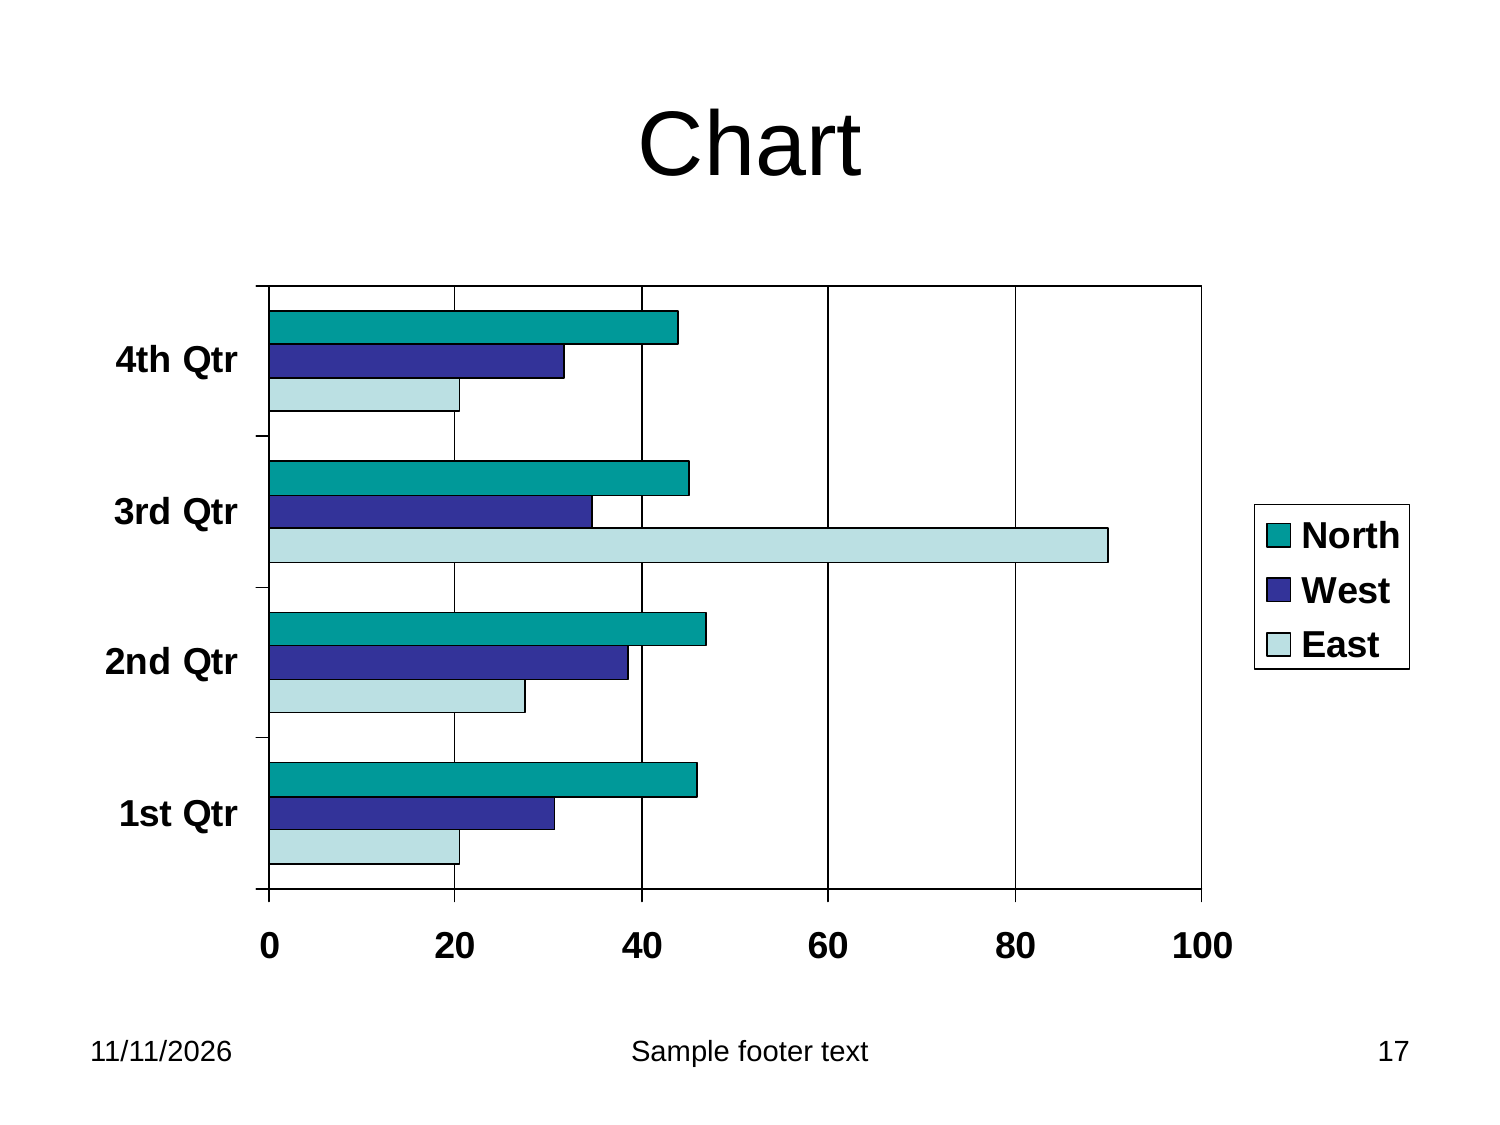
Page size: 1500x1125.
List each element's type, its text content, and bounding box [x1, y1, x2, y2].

footer Sample footer text [512, 1024, 988, 1103]
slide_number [74, 1024, 426, 1103]
title Chart [74, 44, 1426, 233]
slide_number 17 [1074, 1024, 1426, 1103]
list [74, 262, 1426, 1005]
